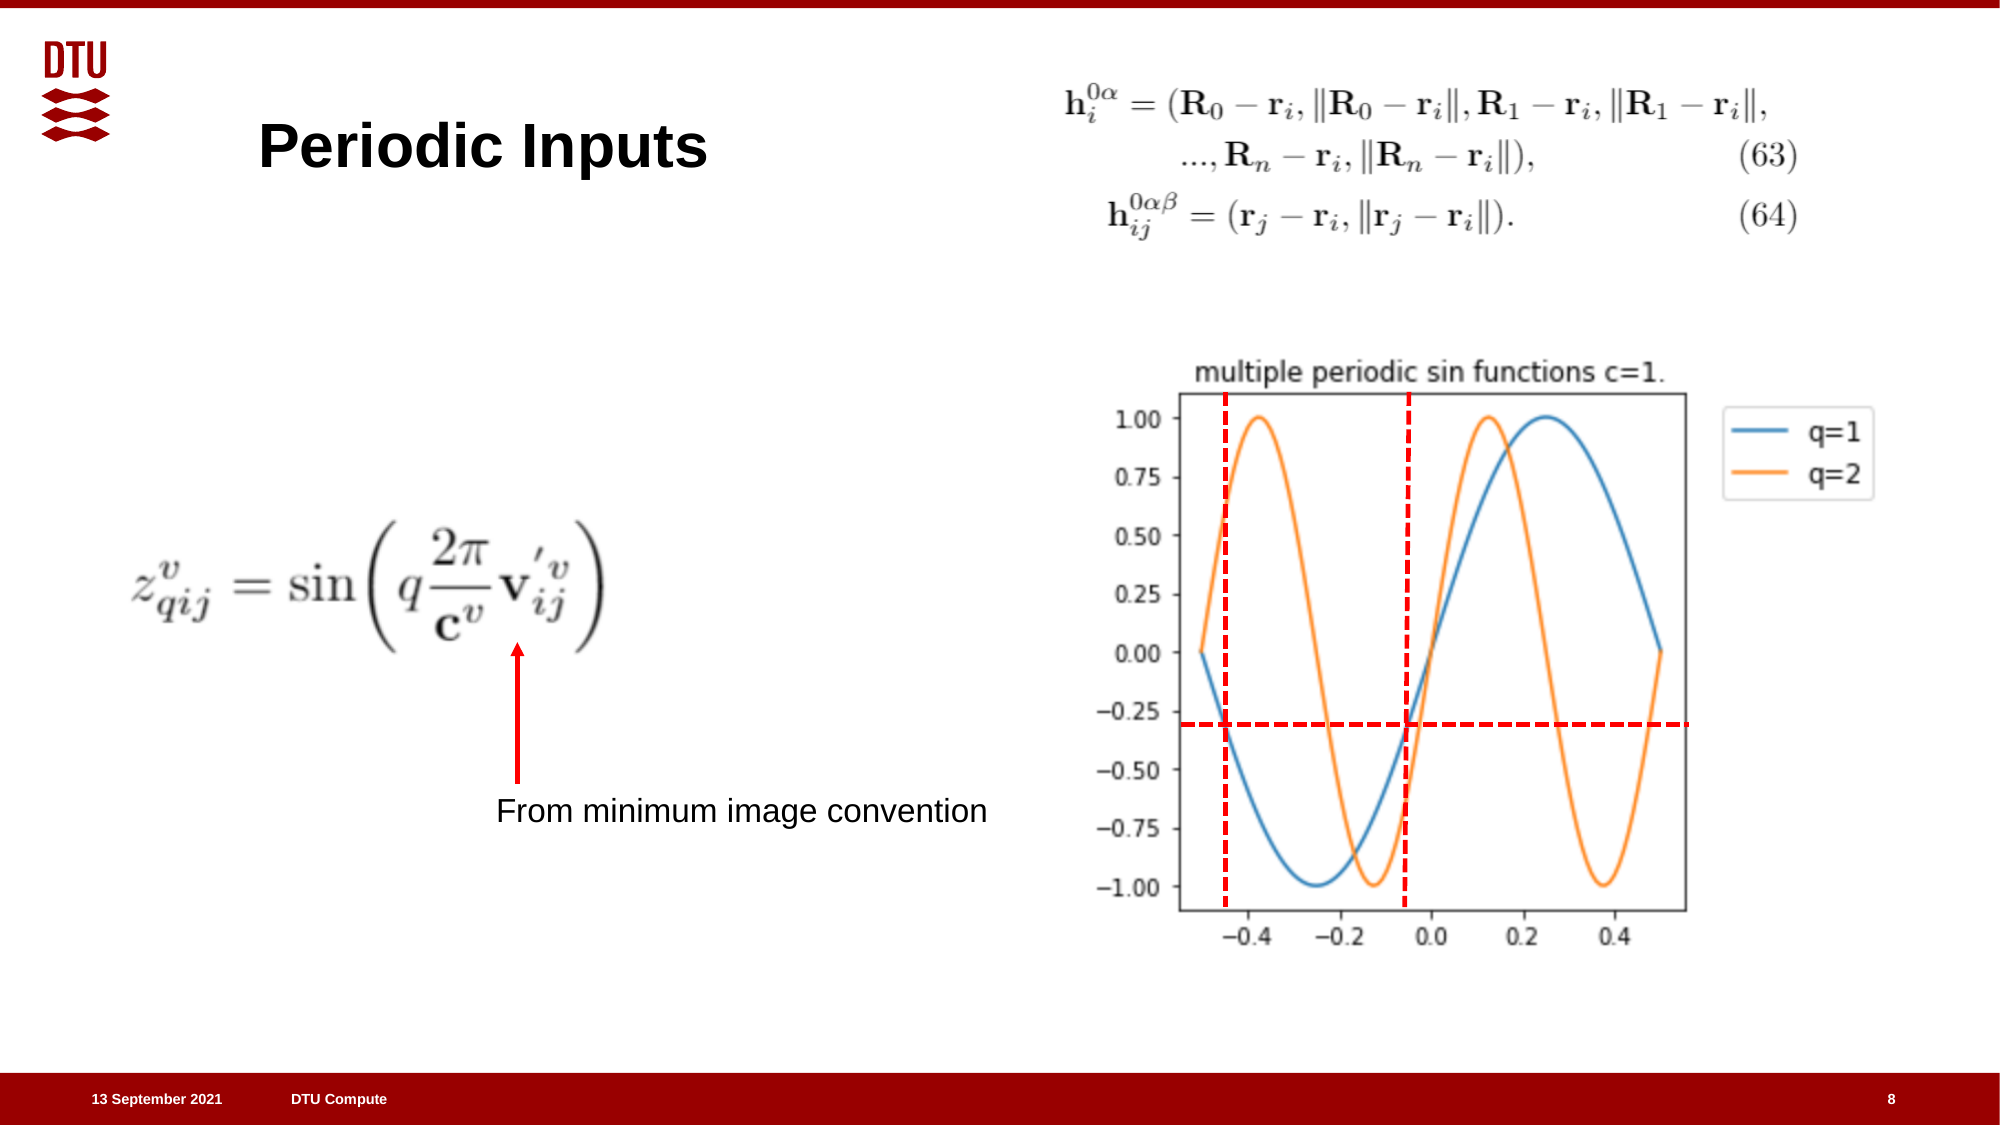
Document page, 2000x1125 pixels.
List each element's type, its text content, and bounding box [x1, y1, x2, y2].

slide_number 8 [1887, 1073, 1959, 1125]
picture [101, 499, 626, 685]
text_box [1086, 349, 1898, 966]
text_box From minimum image convention [496, 789, 989, 830]
title Periodic Inputs [258, 20, 1786, 180]
picture [1035, 63, 1815, 262]
